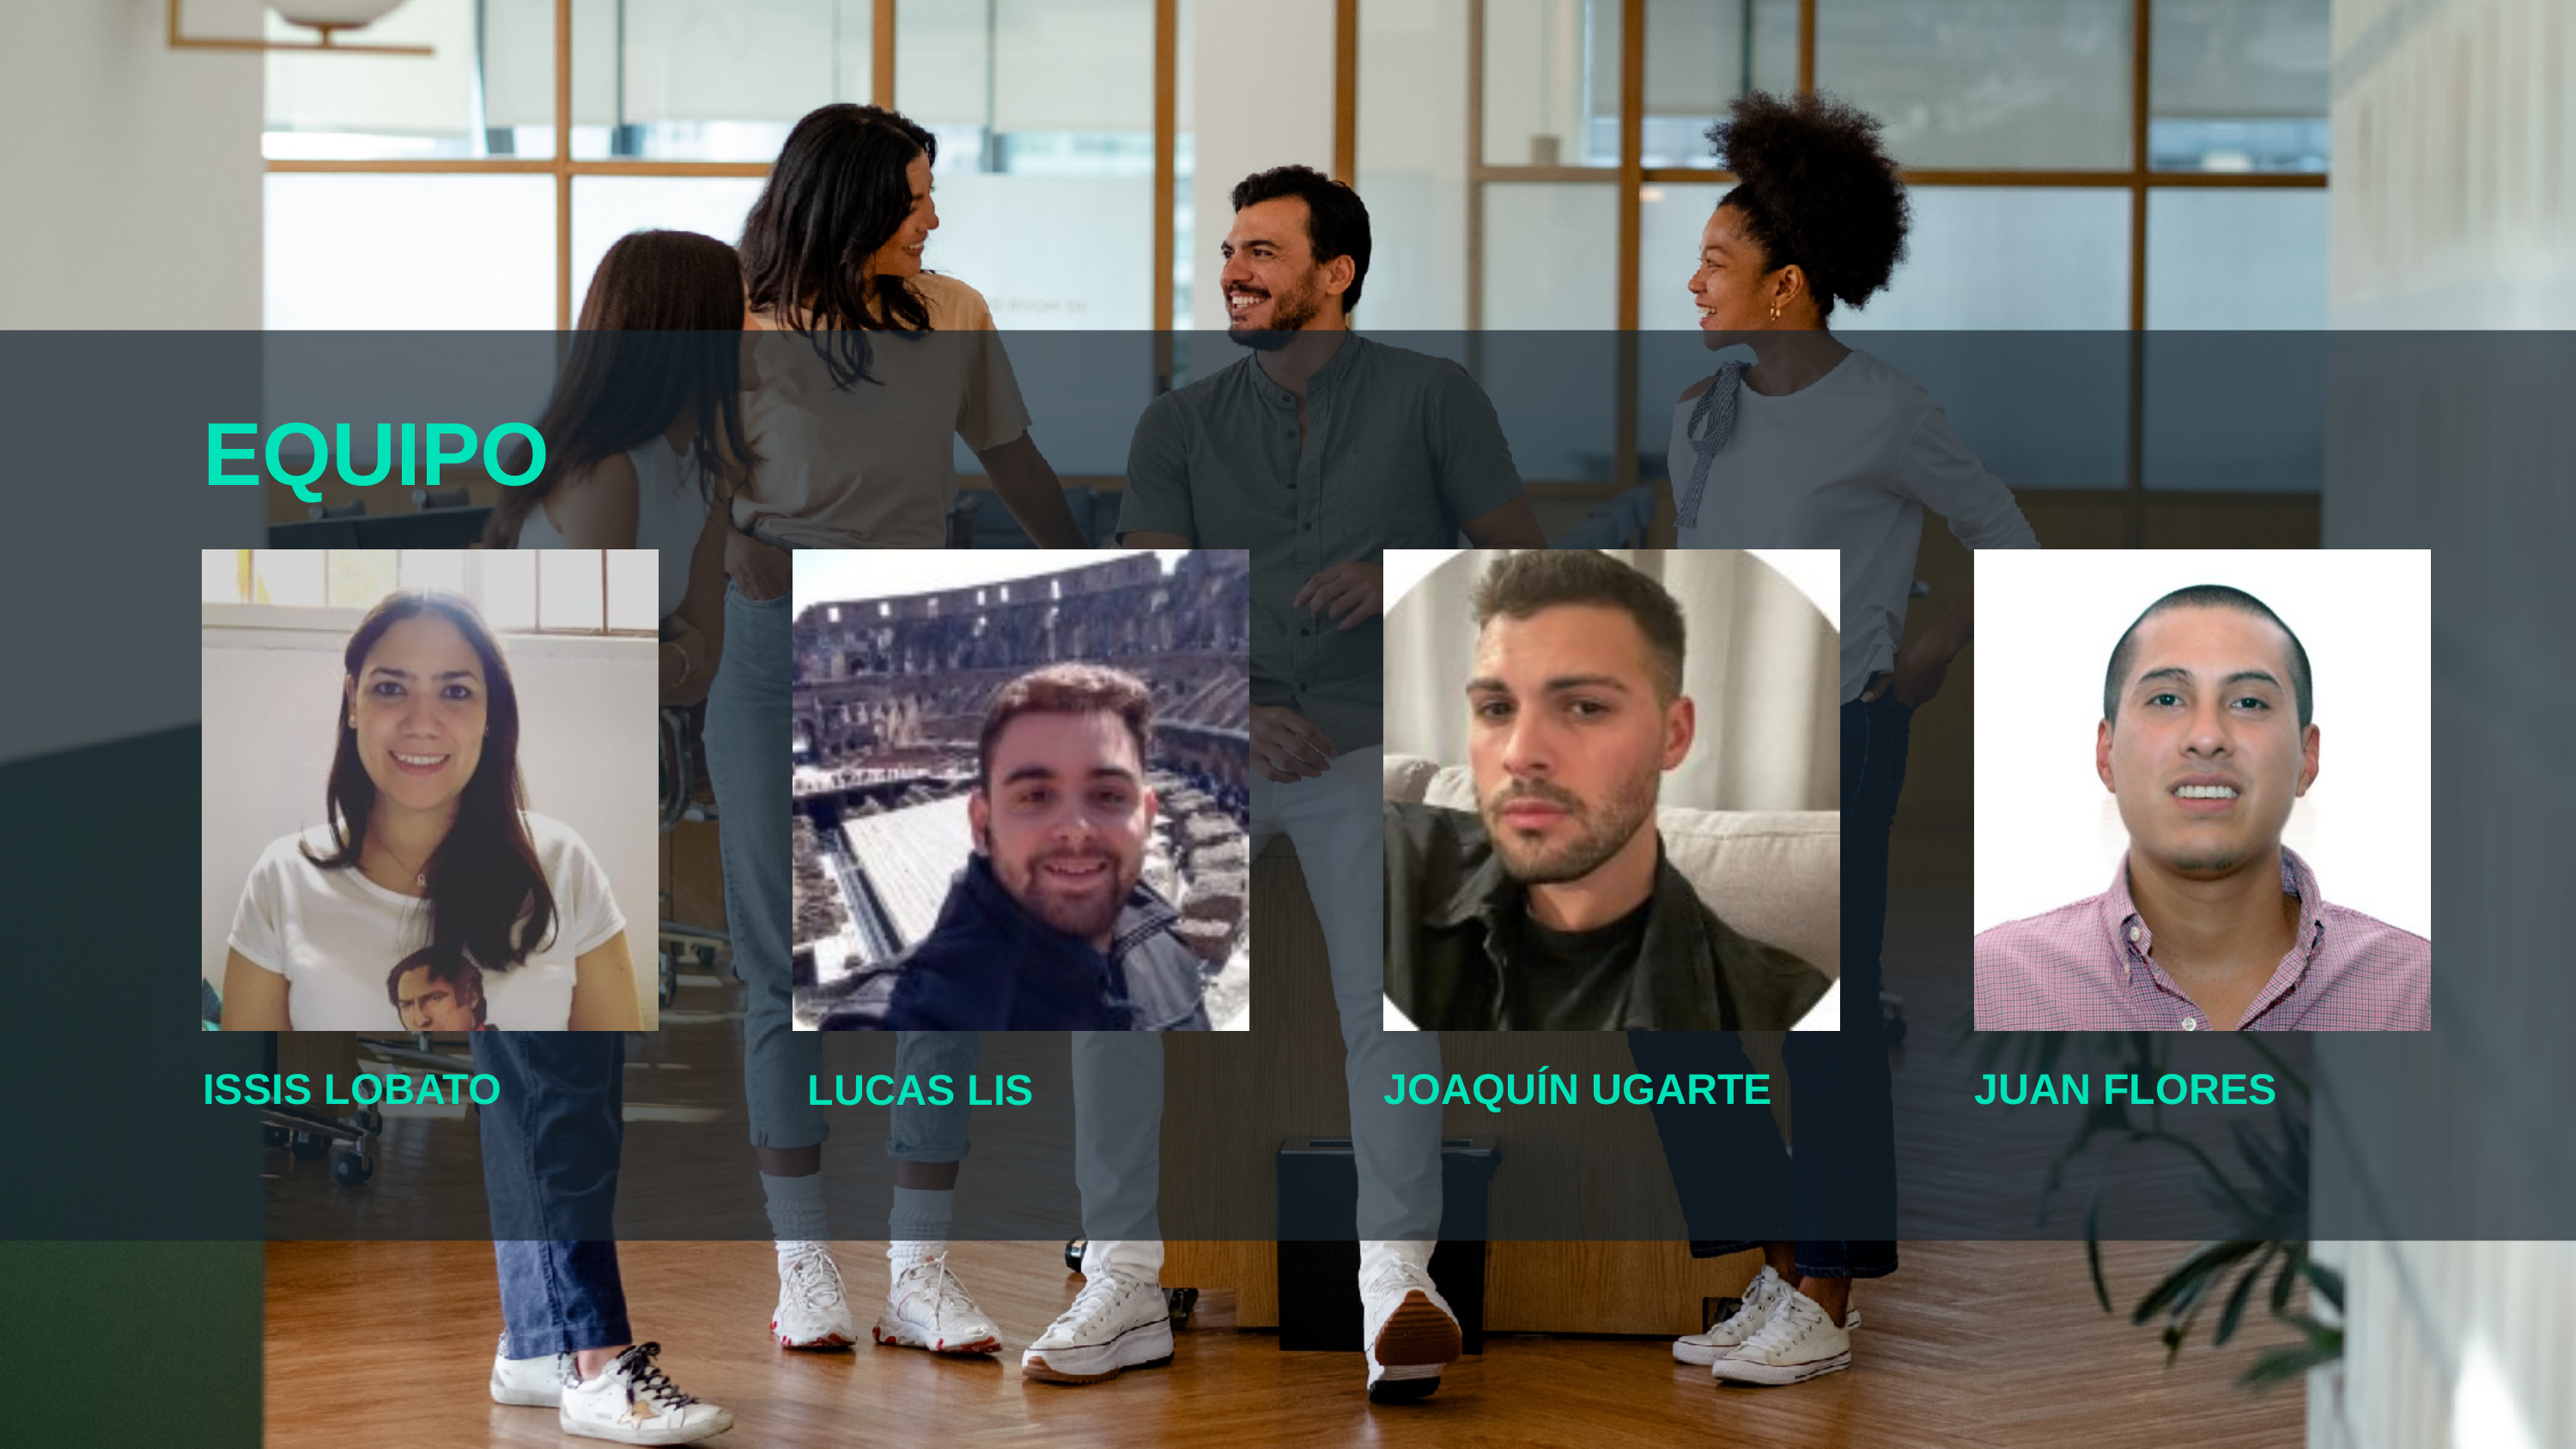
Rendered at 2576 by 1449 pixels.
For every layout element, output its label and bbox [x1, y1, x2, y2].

picture [0, 1241, 2576, 1449]
text_box [0, 330, 2576, 1241]
picture [0, 0, 2576, 330]
